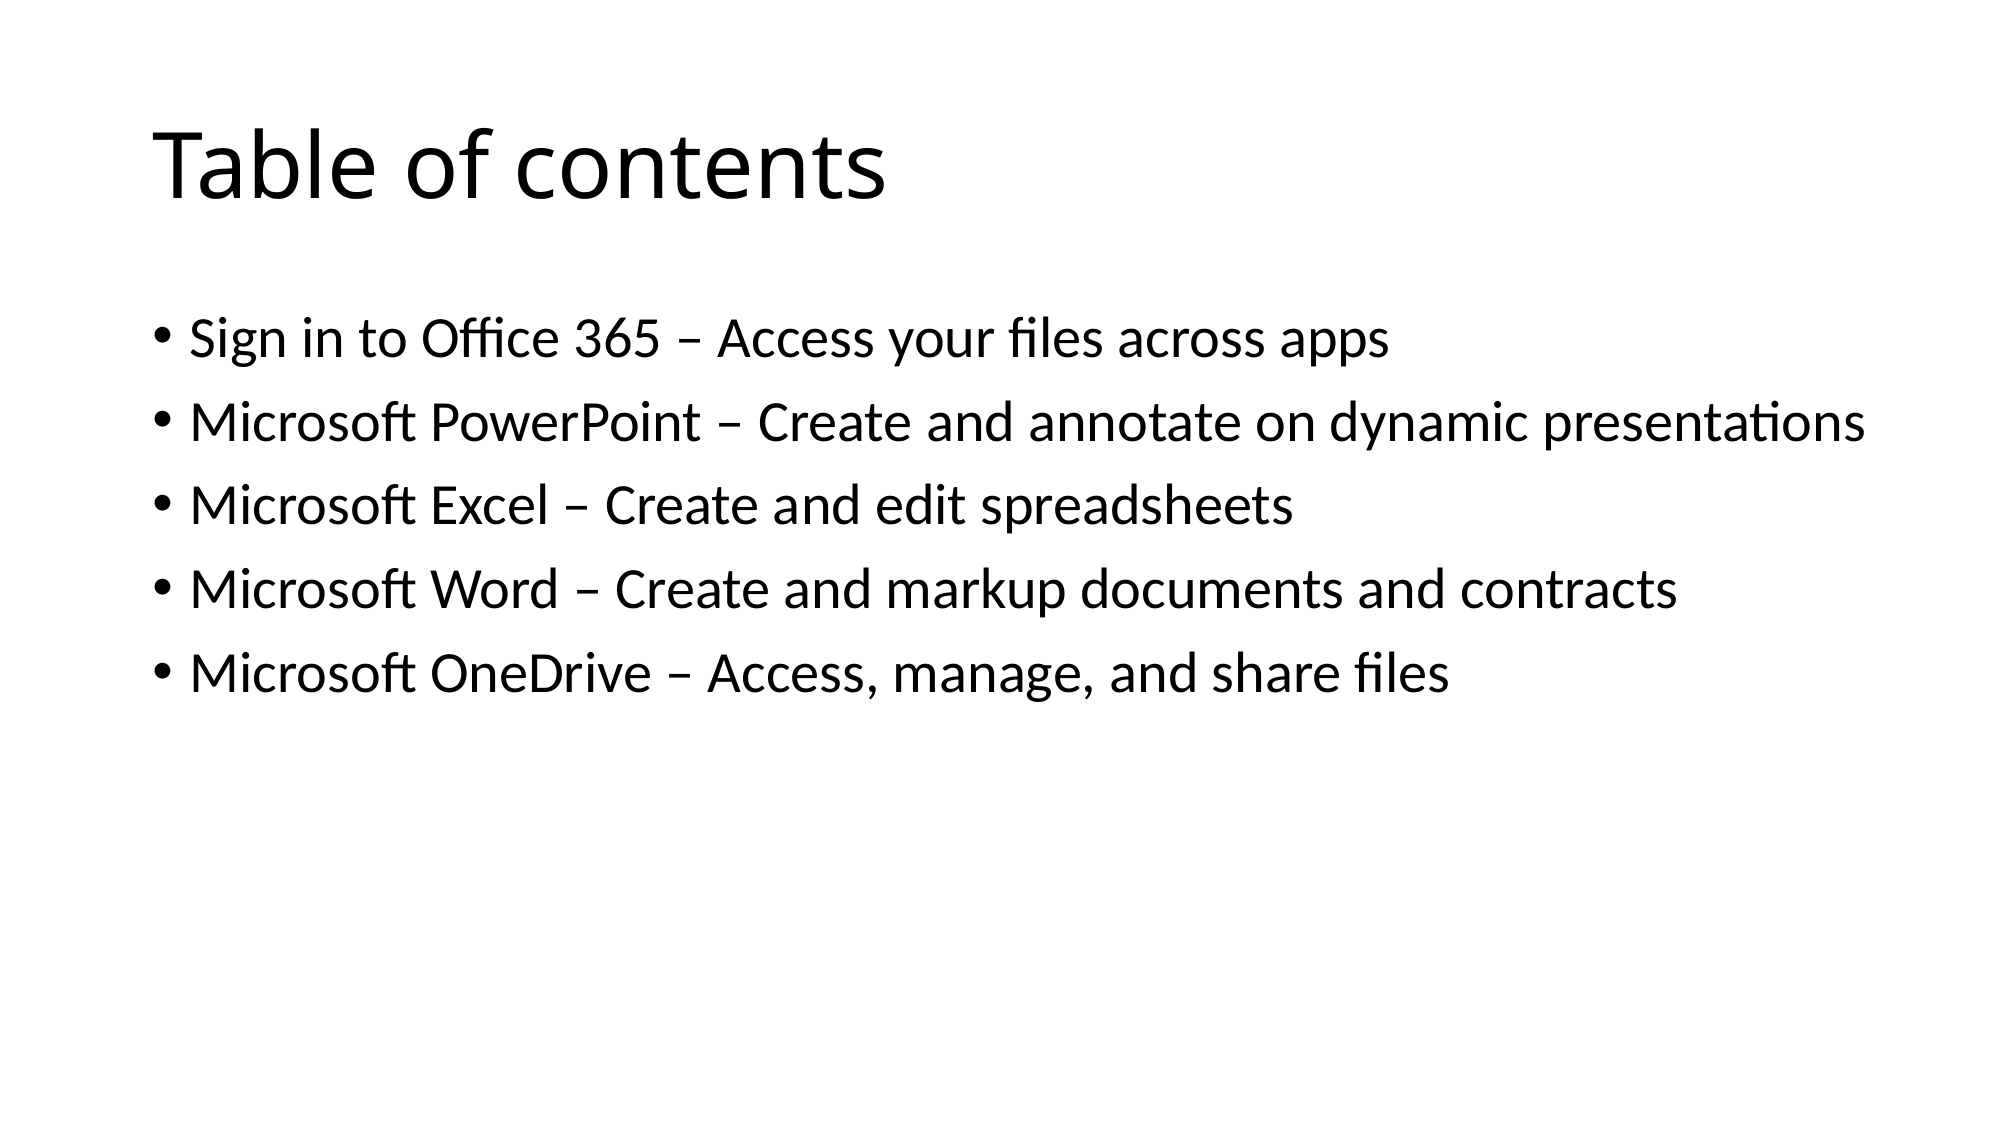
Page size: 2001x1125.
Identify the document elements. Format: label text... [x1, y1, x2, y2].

list Sign in to Office 365 – Access your files across apps Microsoft PowerPoint – Create and annotate on dynamic presentations Microsoft Excel – Create and edit spreadsheets Microsoft Word – Create and markup documents and contracts Microsoft OneDrive – Access, manage, and share files [137, 299, 1940, 1014]
title Table of contents [137, 59, 1863, 278]
